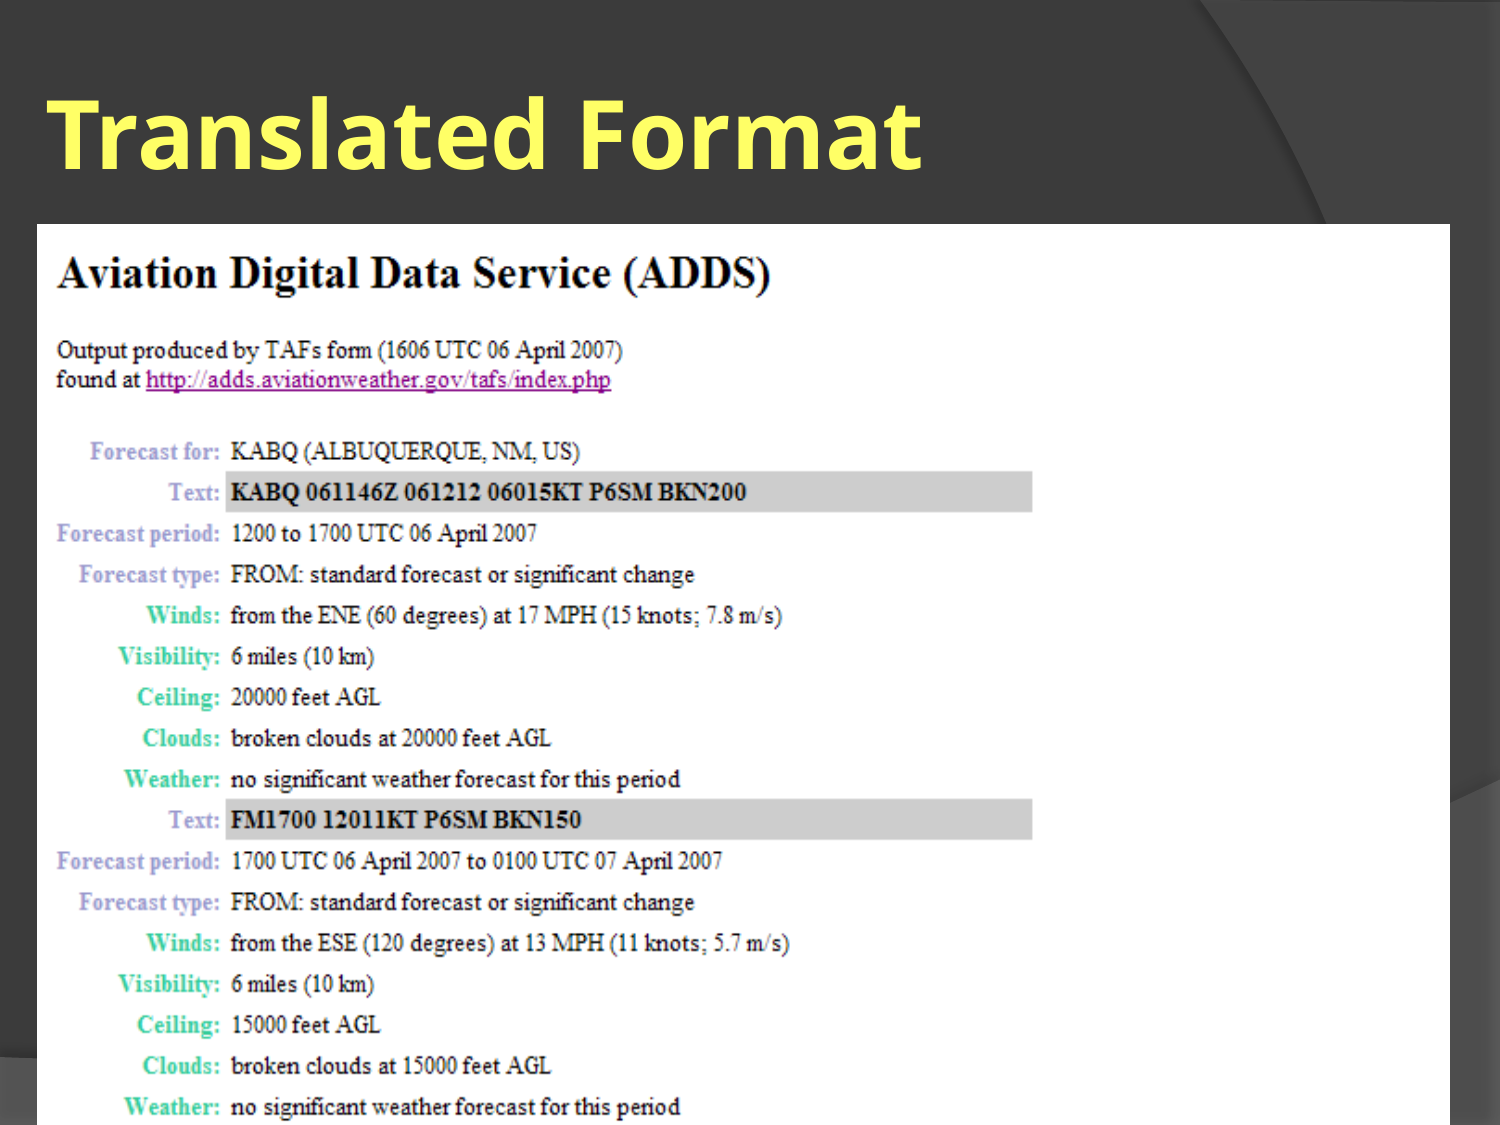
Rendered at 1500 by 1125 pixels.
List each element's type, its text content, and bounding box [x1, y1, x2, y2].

title Translated Format [37, 37, 1263, 214]
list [37, 224, 1451, 1125]
